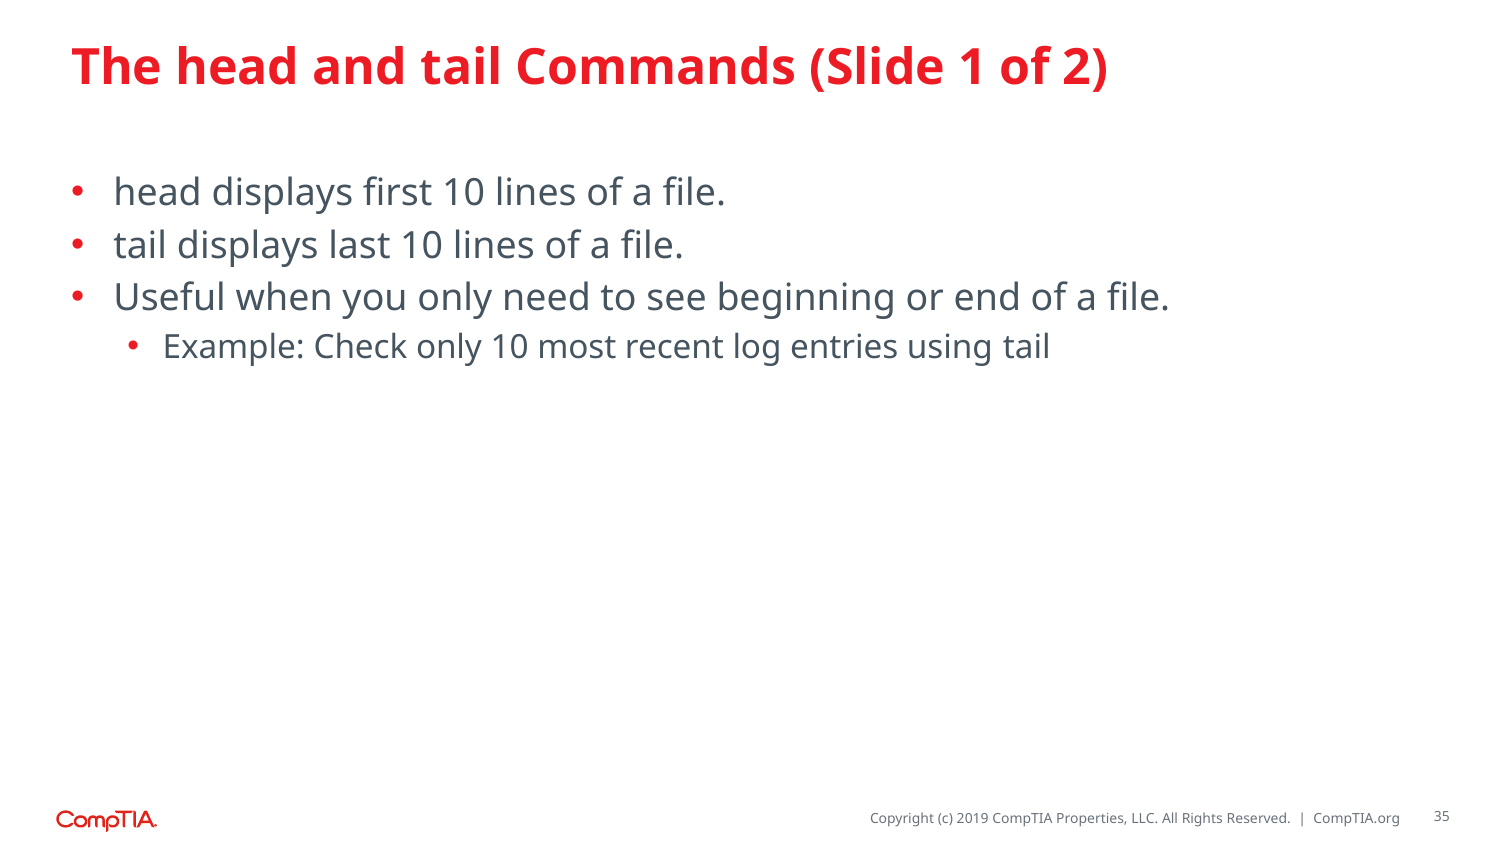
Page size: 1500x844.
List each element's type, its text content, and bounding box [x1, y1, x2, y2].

title The head and tail Commands (Slide 1 of 2) [56, 12, 1444, 117]
slide_number 35 [1407, 800, 1450, 835]
list head displays first 10 lines of a file. tail displays last 10 lines of a file. Useful when you only need to see beginning or end of a file. Example: Check only 10 most recent log entries using tail [56, 160, 1444, 746]
